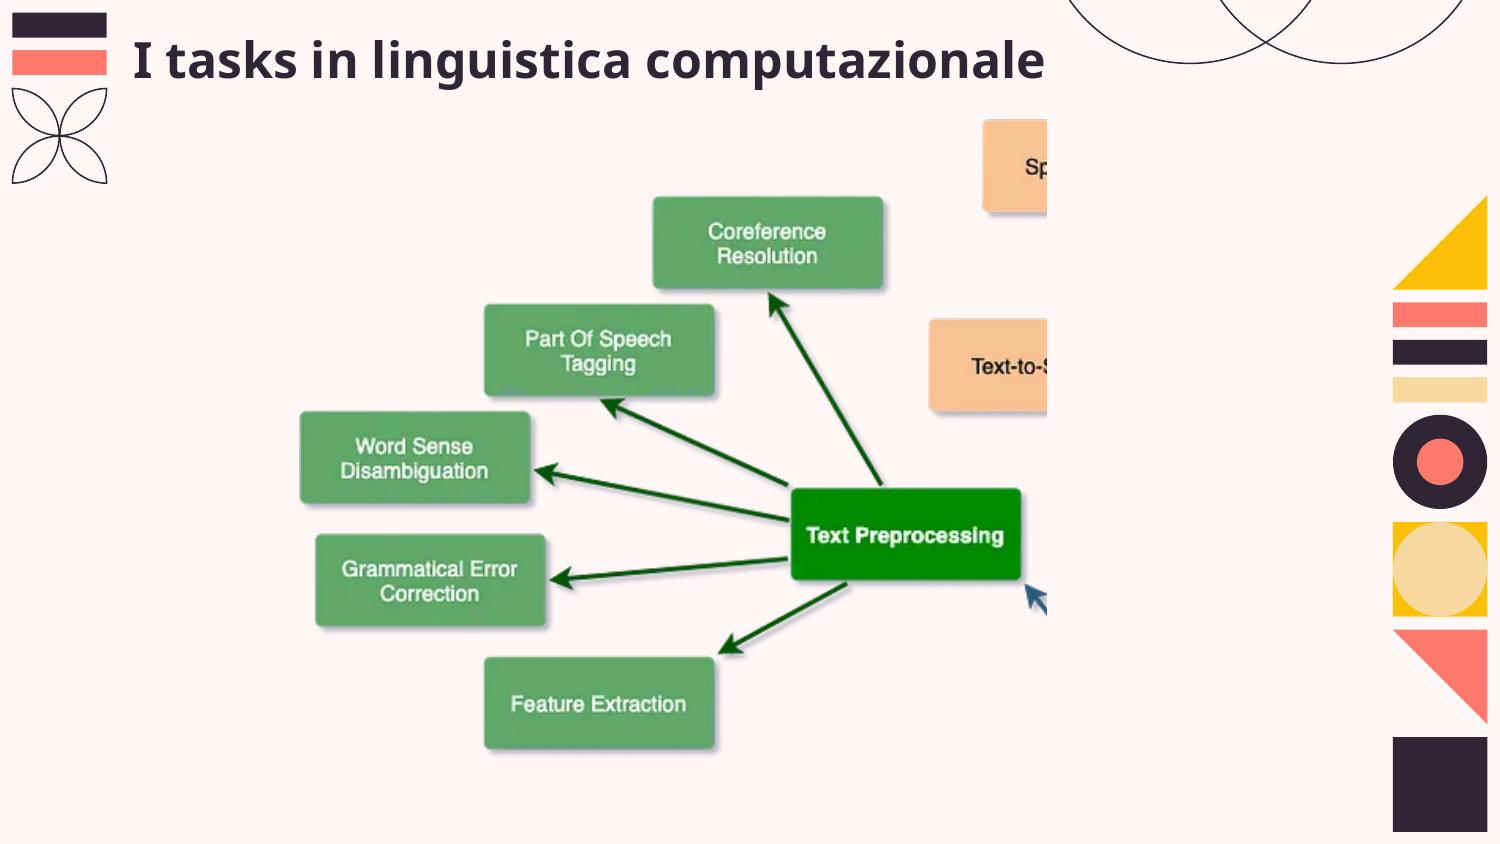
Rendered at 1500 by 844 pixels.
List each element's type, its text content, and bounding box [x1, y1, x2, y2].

picture [297, 118, 1048, 778]
title I tasks in linguistica computazionale [118, 13, 1382, 107]
